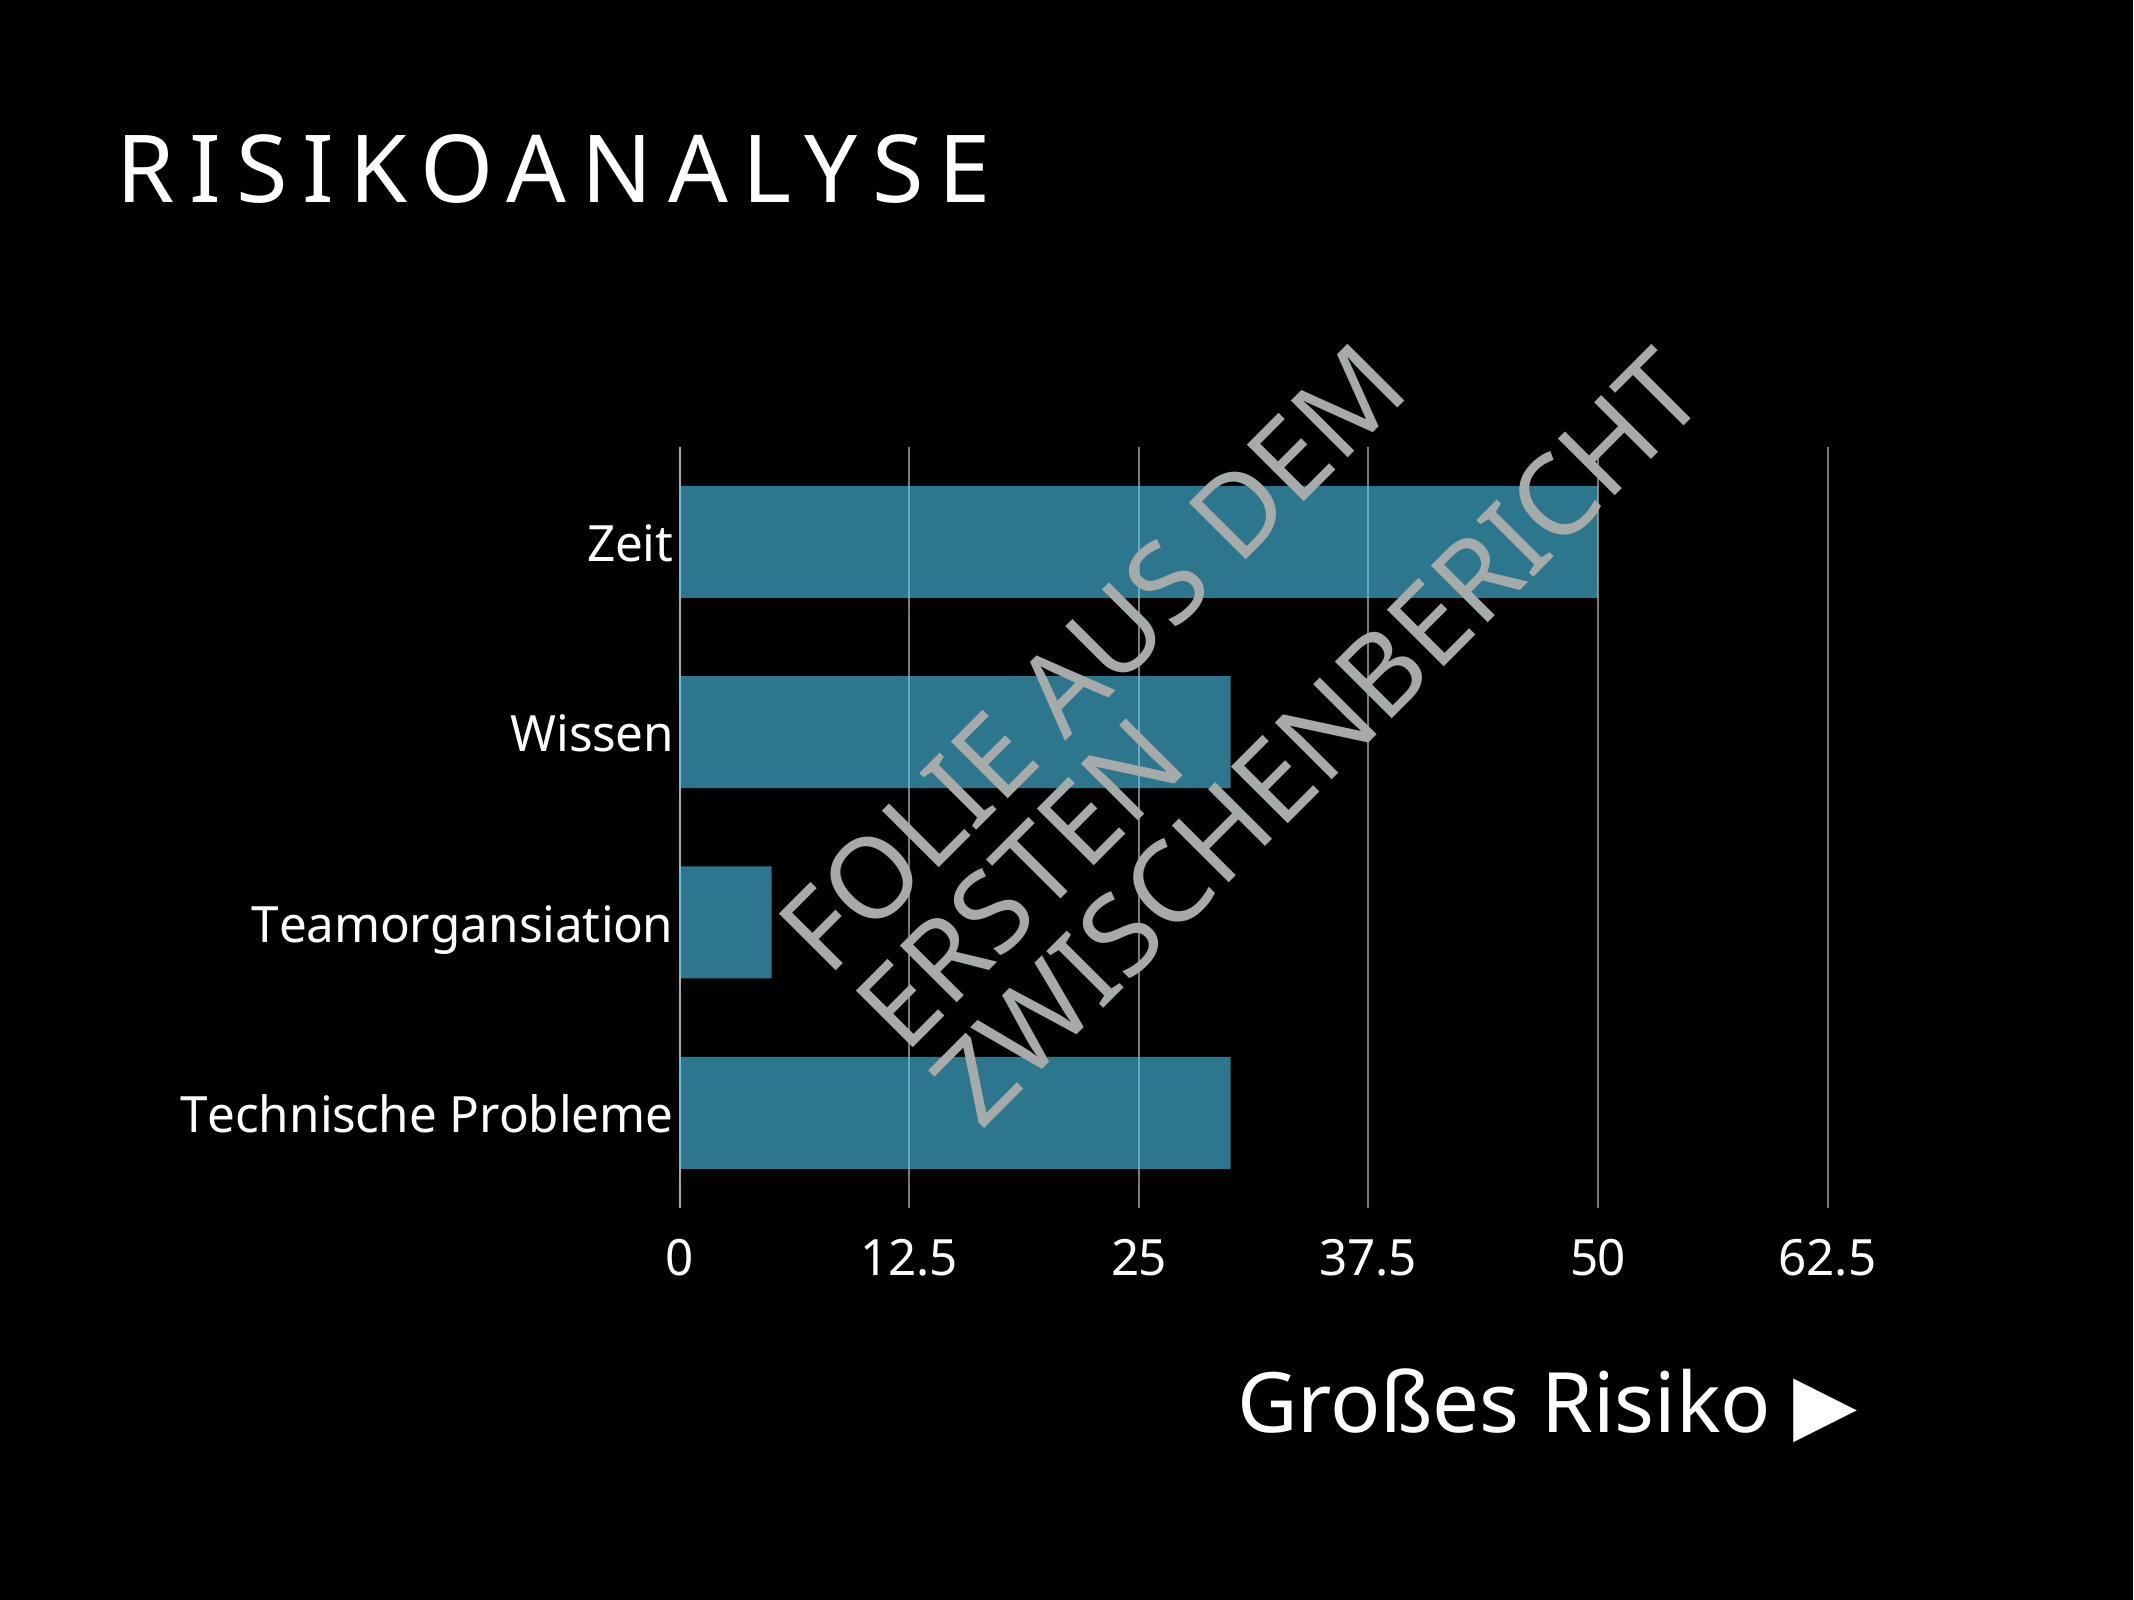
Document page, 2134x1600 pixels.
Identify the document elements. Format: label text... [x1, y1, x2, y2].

title Risikoanalyse [107, 99, 2026, 334]
text_box Großes Risiko ▶️ [1228, 1340, 1866, 1458]
chart [166, 377, 1877, 1319]
text_box Folie Aus dem ersten Zwischenbericht [1292, 129, 1780, 377]
